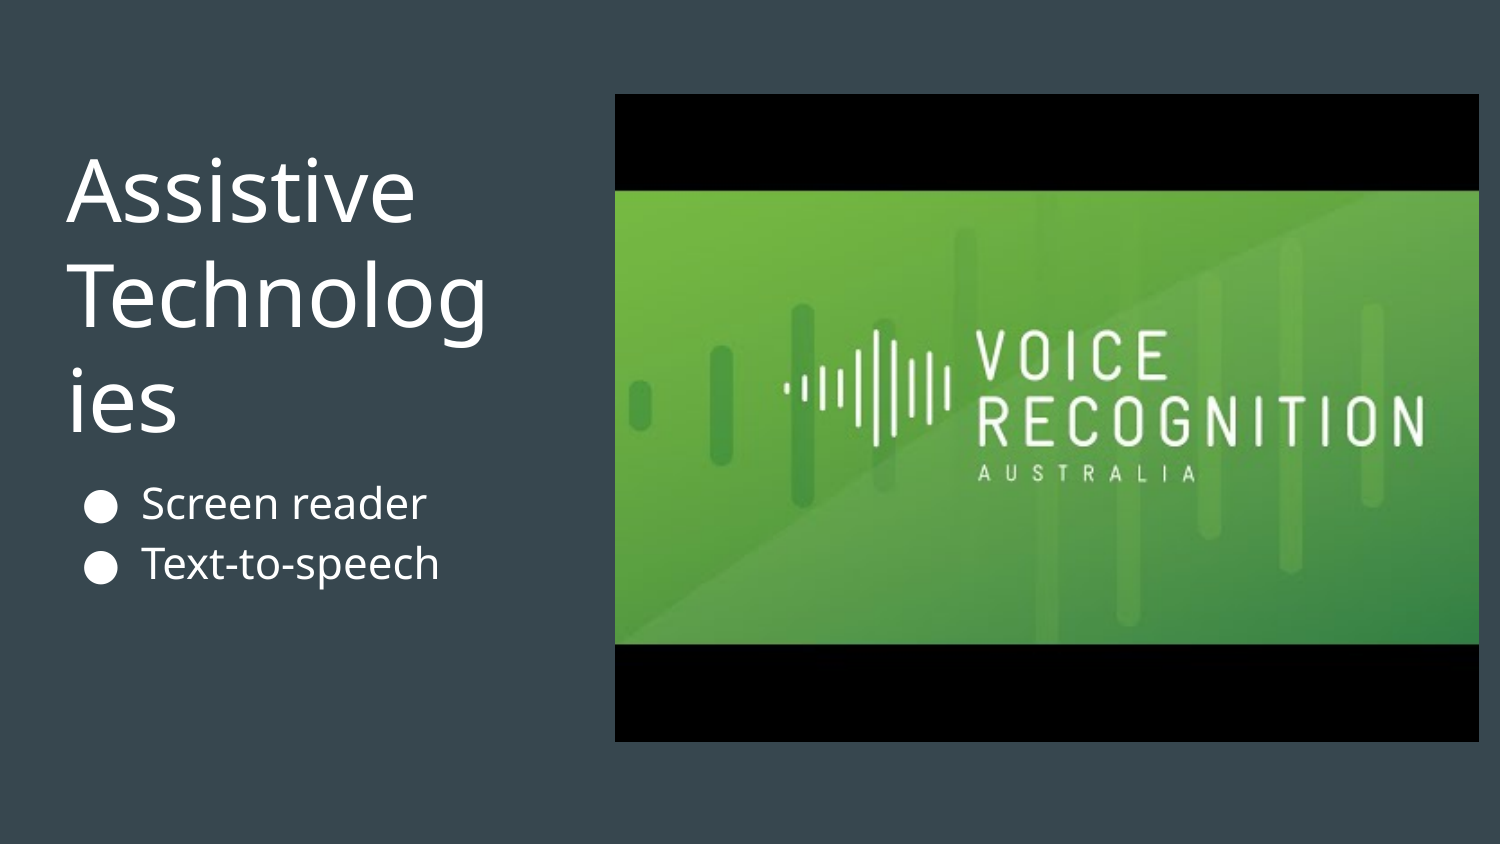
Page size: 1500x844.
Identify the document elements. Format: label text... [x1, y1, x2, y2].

picture [615, 94, 1479, 742]
title Assistive Technologies [51, 341, 512, 452]
list Screen reader Text-to-speech [51, 452, 685, 844]
